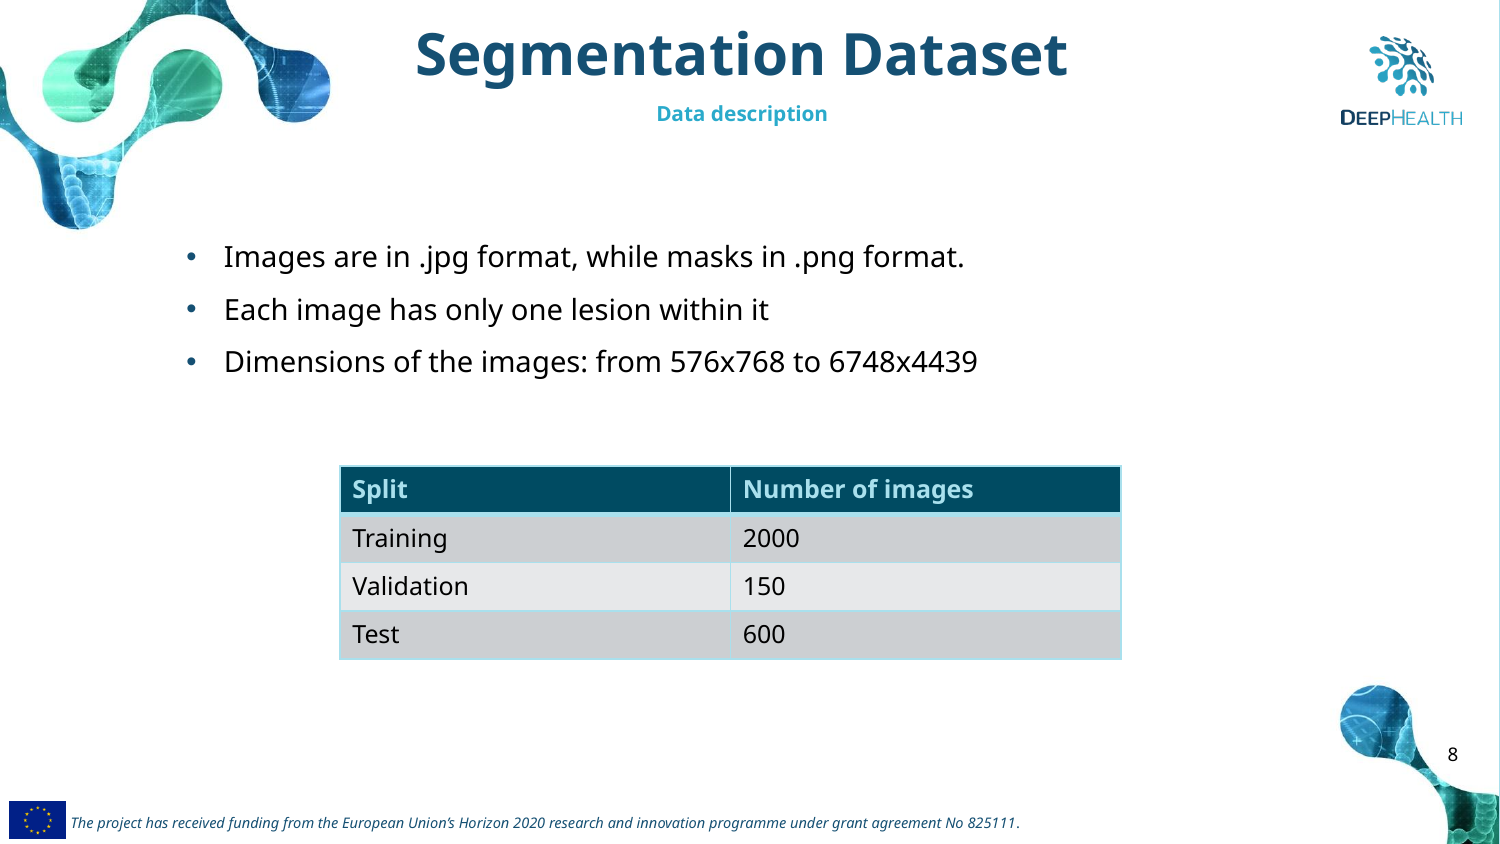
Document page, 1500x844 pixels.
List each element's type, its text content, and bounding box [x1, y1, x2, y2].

table_header Number of images [731, 467, 1120, 512]
table_header Split [341, 467, 730, 512]
table_cell Validation [341, 563, 730, 610]
table_cell 2000 [731, 517, 1120, 562]
table_cell 600 [731, 612, 1120, 658]
table_cell Test [341, 612, 730, 658]
picture [0, 0, 1499, 844]
list Data description [408, 95, 1092, 133]
table_cell Training [341, 517, 730, 562]
list Images are in .jpg format, while masks in .png format. Each image has only one lesion within it Dimensions of the images: from 576x768 to 6748x4439 [171, 213, 1290, 509]
table_cell 150 [731, 563, 1120, 610]
list Segmentation Dataset [296, 17, 1203, 90]
